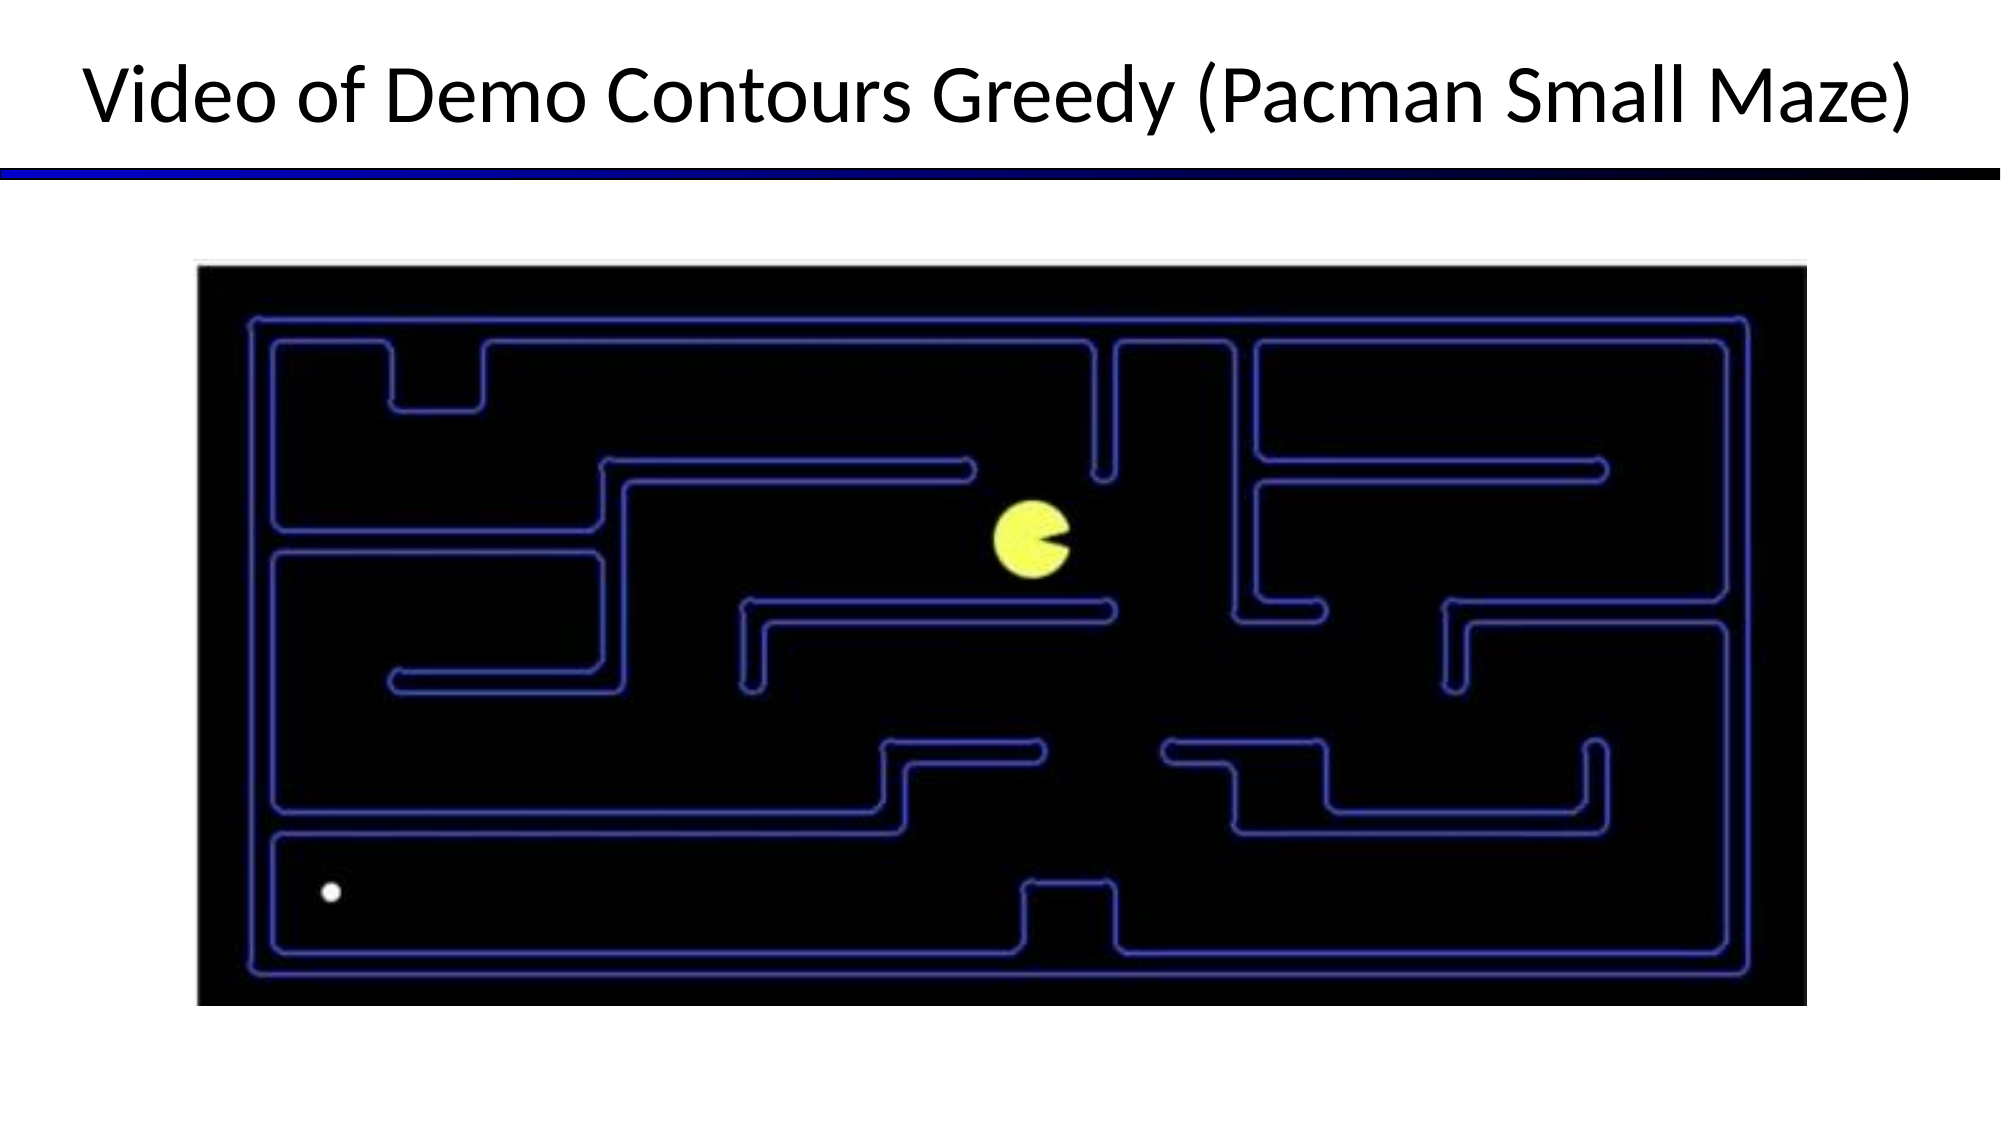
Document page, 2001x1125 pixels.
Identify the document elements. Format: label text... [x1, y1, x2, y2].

picture [193, 259, 1807, 1006]
title Video of Demo Contours Greedy (Pacman Small Maze) [0, 0, 2000, 184]
